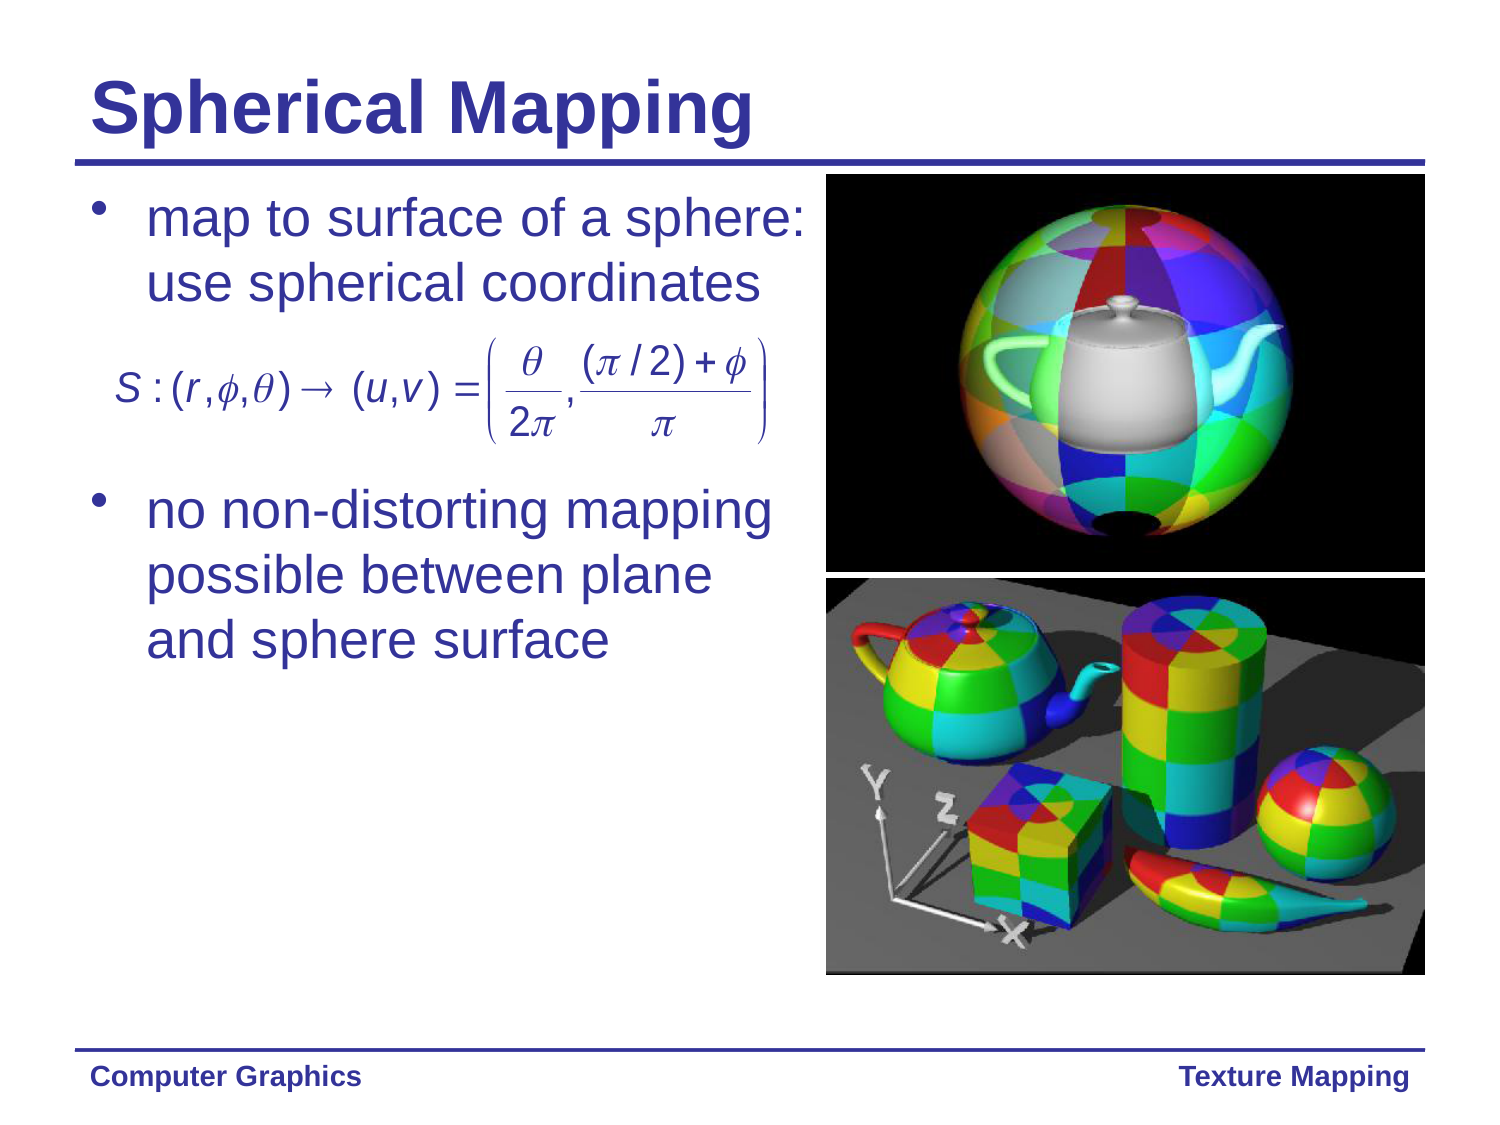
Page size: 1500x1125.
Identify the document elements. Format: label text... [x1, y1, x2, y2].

list map to surface of a sphere: use spherical coordinates no non-distorting mapping possible between plane and sphere surface [75, 174, 825, 1038]
title Spherical Mapping [75, 45, 1425, 163]
picture [825, 578, 1426, 976]
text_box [109, 330, 778, 451]
picture [825, 174, 1426, 572]
